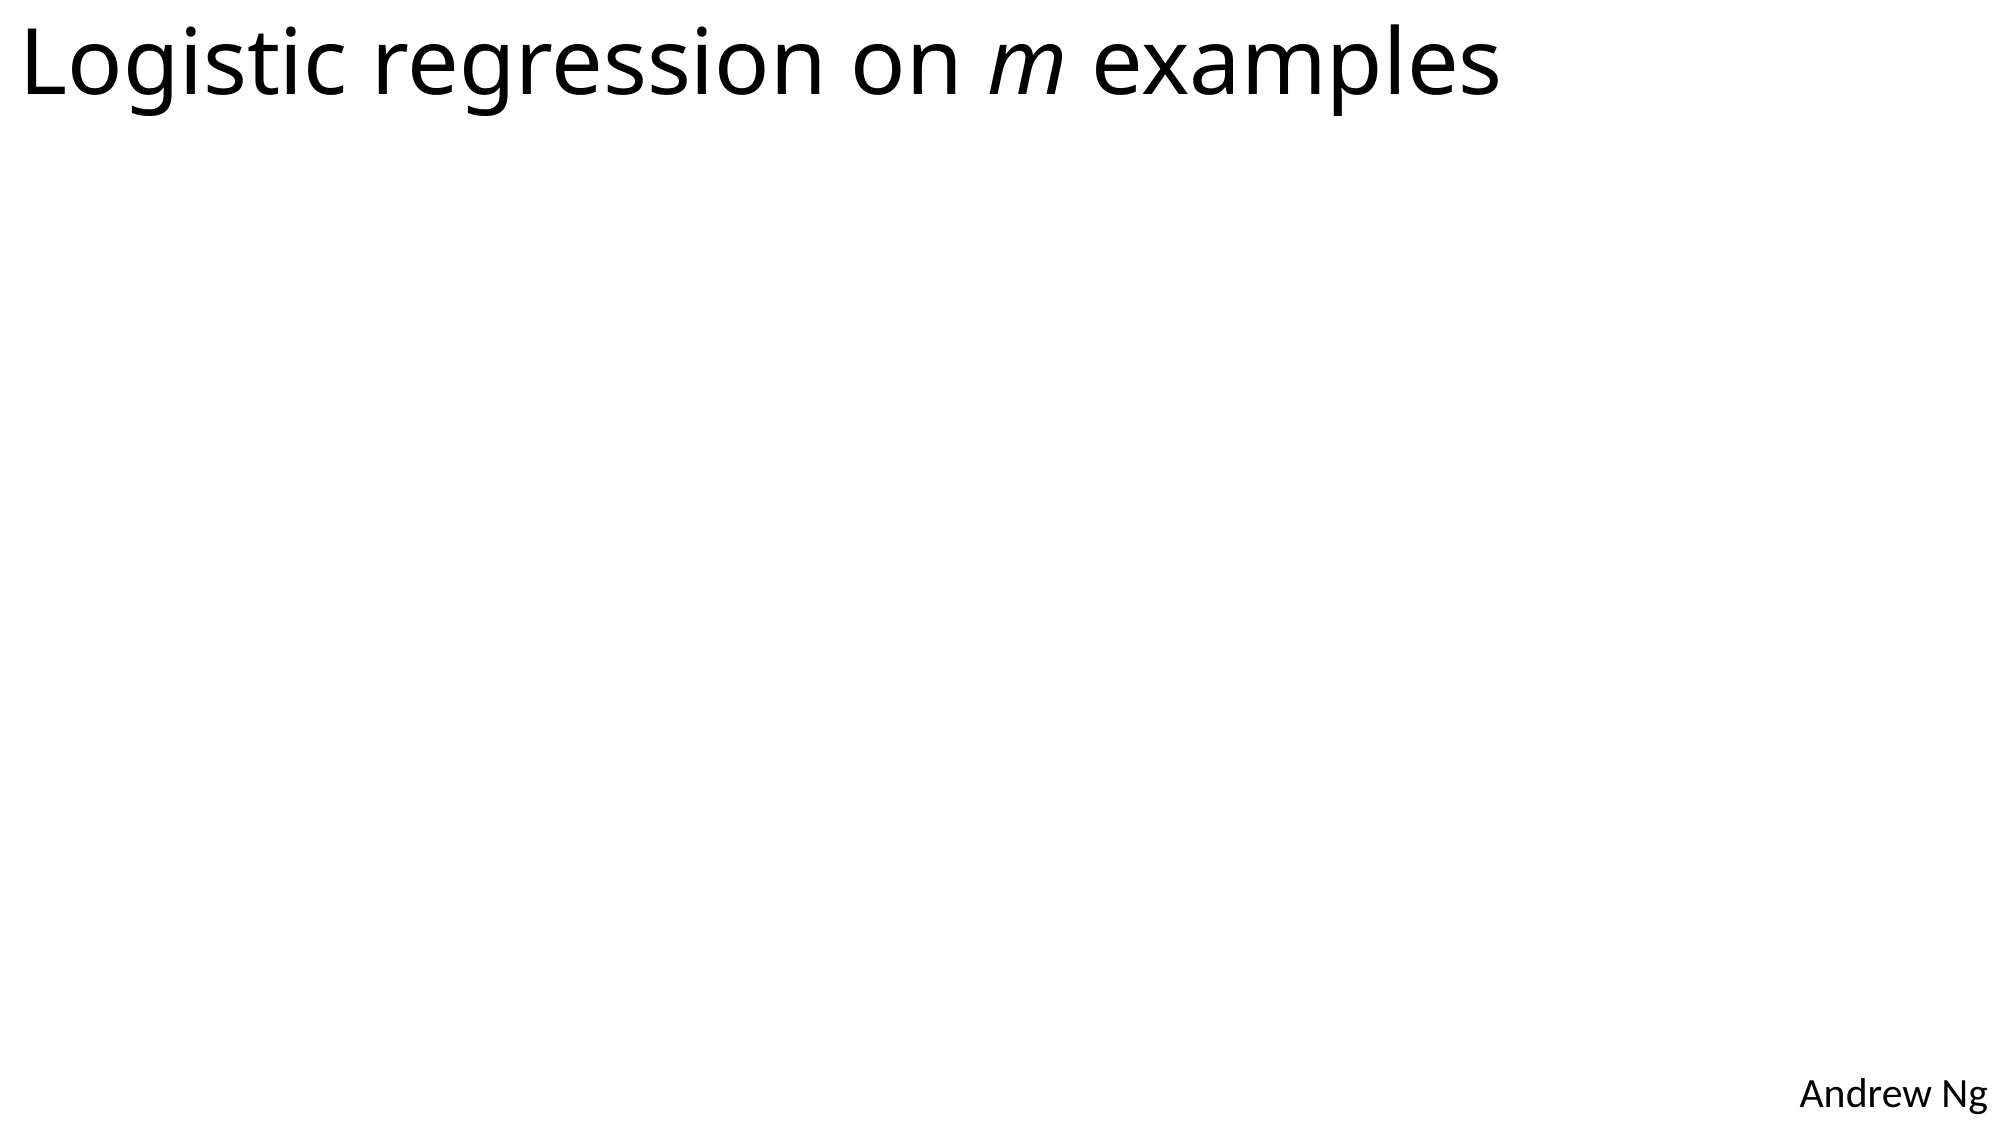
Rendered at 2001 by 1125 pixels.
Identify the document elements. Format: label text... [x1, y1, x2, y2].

text_box Logistic regression on m examples [4, 0, 1730, 174]
